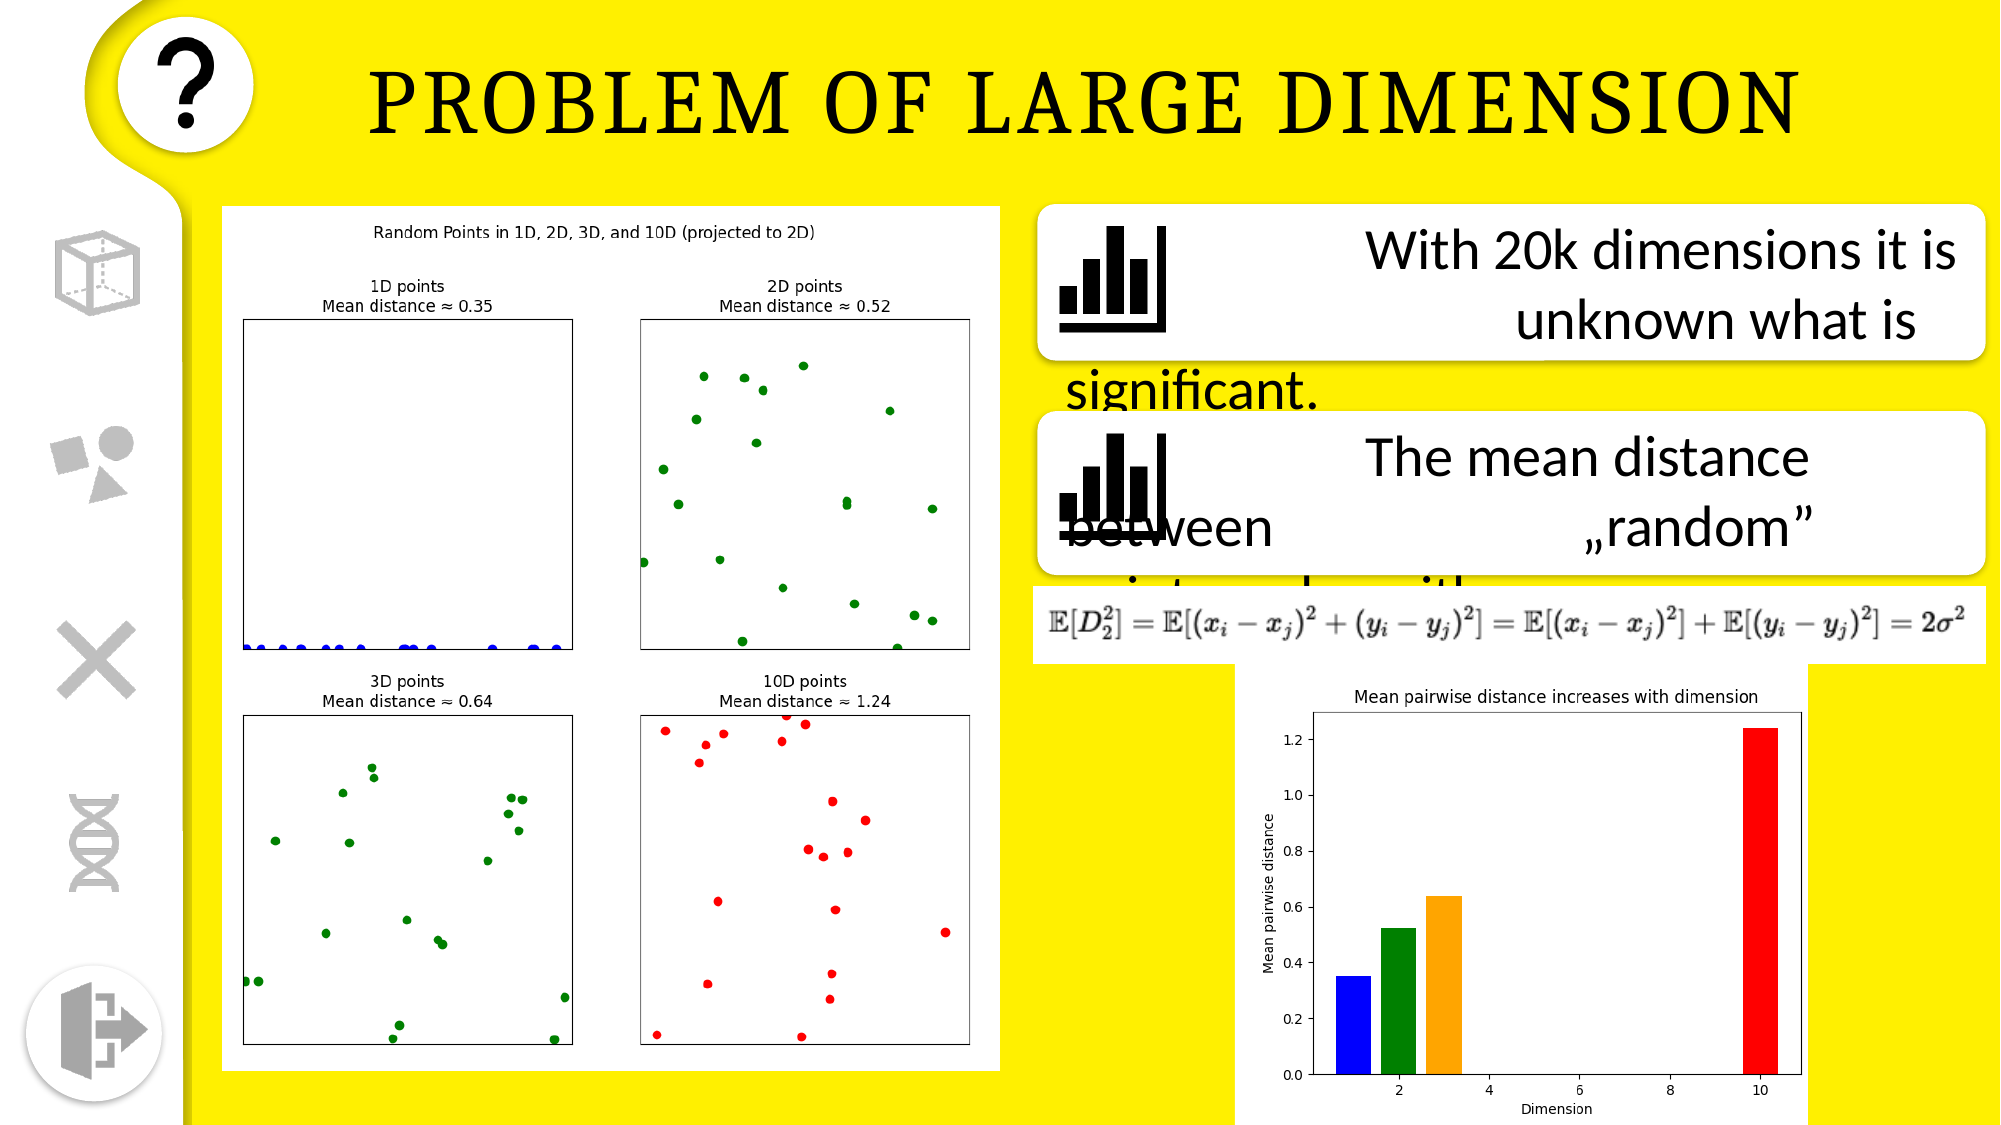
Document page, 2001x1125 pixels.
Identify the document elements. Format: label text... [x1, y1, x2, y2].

picture [43, 219, 151, 327]
text_box [0, 0, 184, 1125]
picture [38, 410, 145, 518]
text_box [1042, 410, 1987, 576]
picture [1037, 410, 1188, 562]
picture [40, 789, 148, 897]
text_box Problem of large dimension [185, 3, 1986, 191]
picture [1033, 585, 1986, 1125]
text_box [25, 965, 163, 1102]
picture [42, 605, 150, 713]
text_box [1974, 204, 1987, 361]
picture [1037, 203, 1188, 355]
text_box With 20k dimensions it is unknown what is significant. [1050, 204, 1974, 411]
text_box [117, 16, 254, 153]
picture [221, 206, 1001, 1071]
